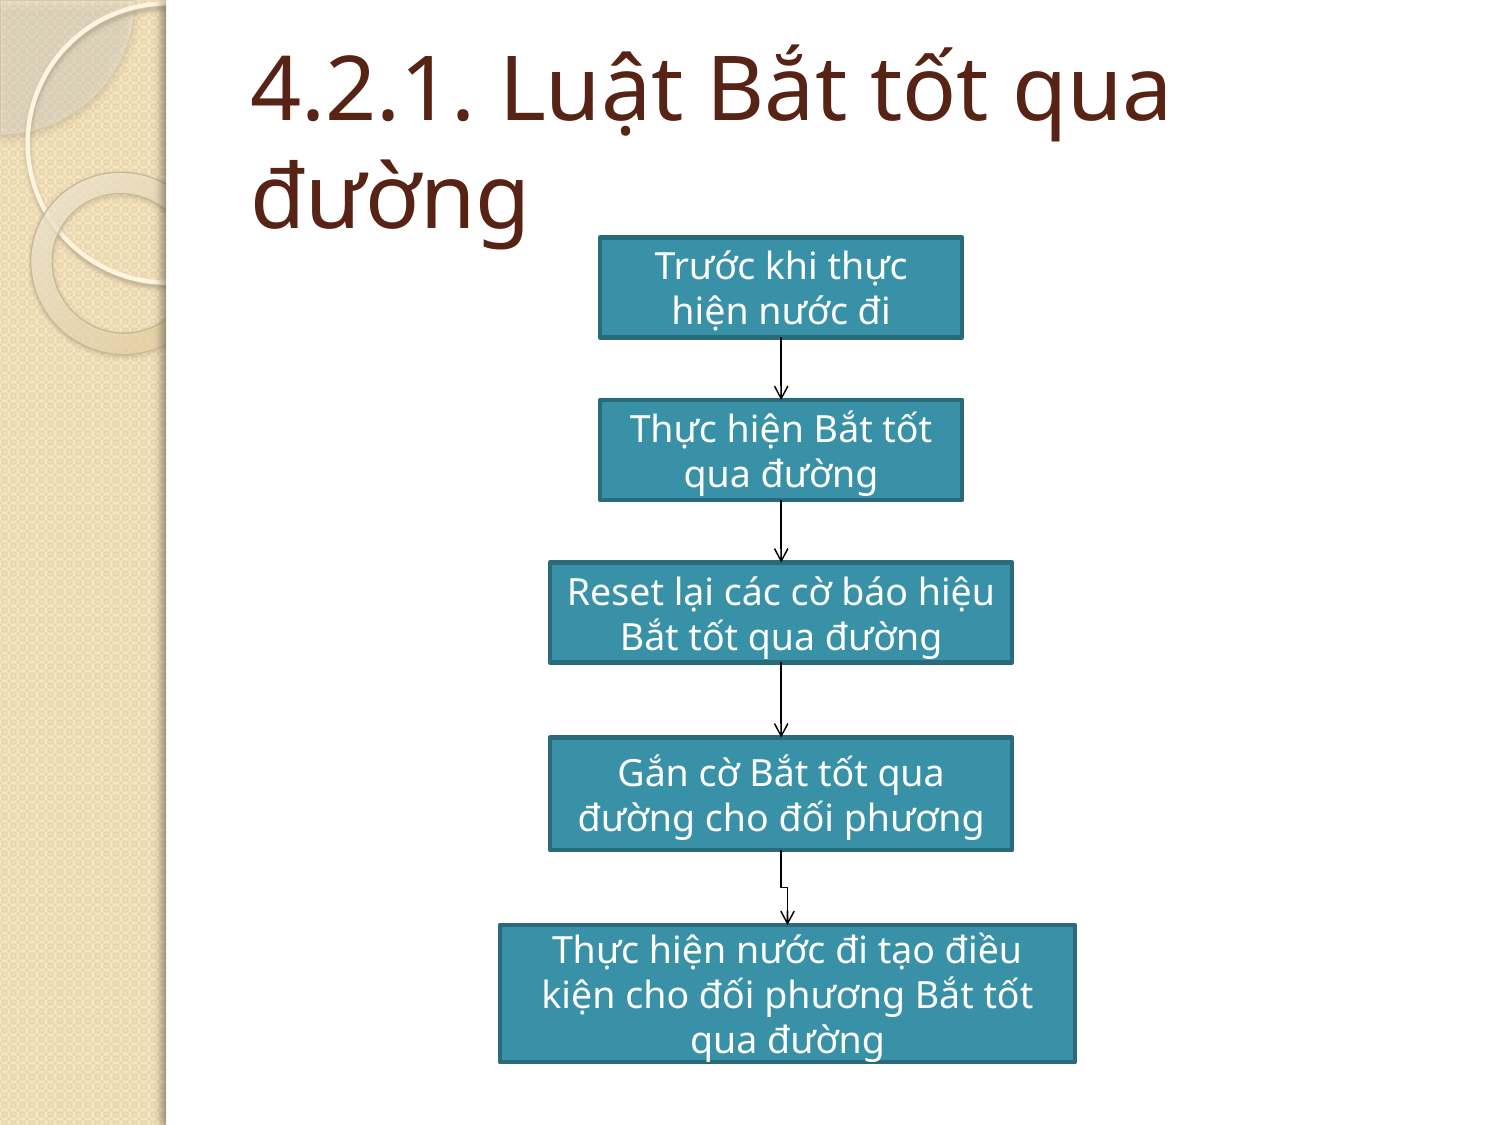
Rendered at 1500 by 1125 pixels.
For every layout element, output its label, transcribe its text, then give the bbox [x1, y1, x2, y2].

title 4.2.1. Luật Bắt tốt qua đường [235, 45, 1466, 233]
text_box Thực hiện nước đi tạo điều kiện cho đối phương Bắt tốt qua đường [498, 923, 1077, 1064]
text_box Thực hiện Bắt tốt qua đường [598, 398, 964, 502]
text_box Reset lại các cờ báo hiệu Bắt tốt qua đường [548, 560, 1014, 665]
text_box Trước khi thực hiện nước đi [598, 235, 964, 340]
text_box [743, 699, 819, 703]
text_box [749, 530, 813, 534]
text_box Gắn cờ Bắt tốt qua đường cho đối phương [548, 735, 1014, 852]
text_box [746, 884, 823, 891]
